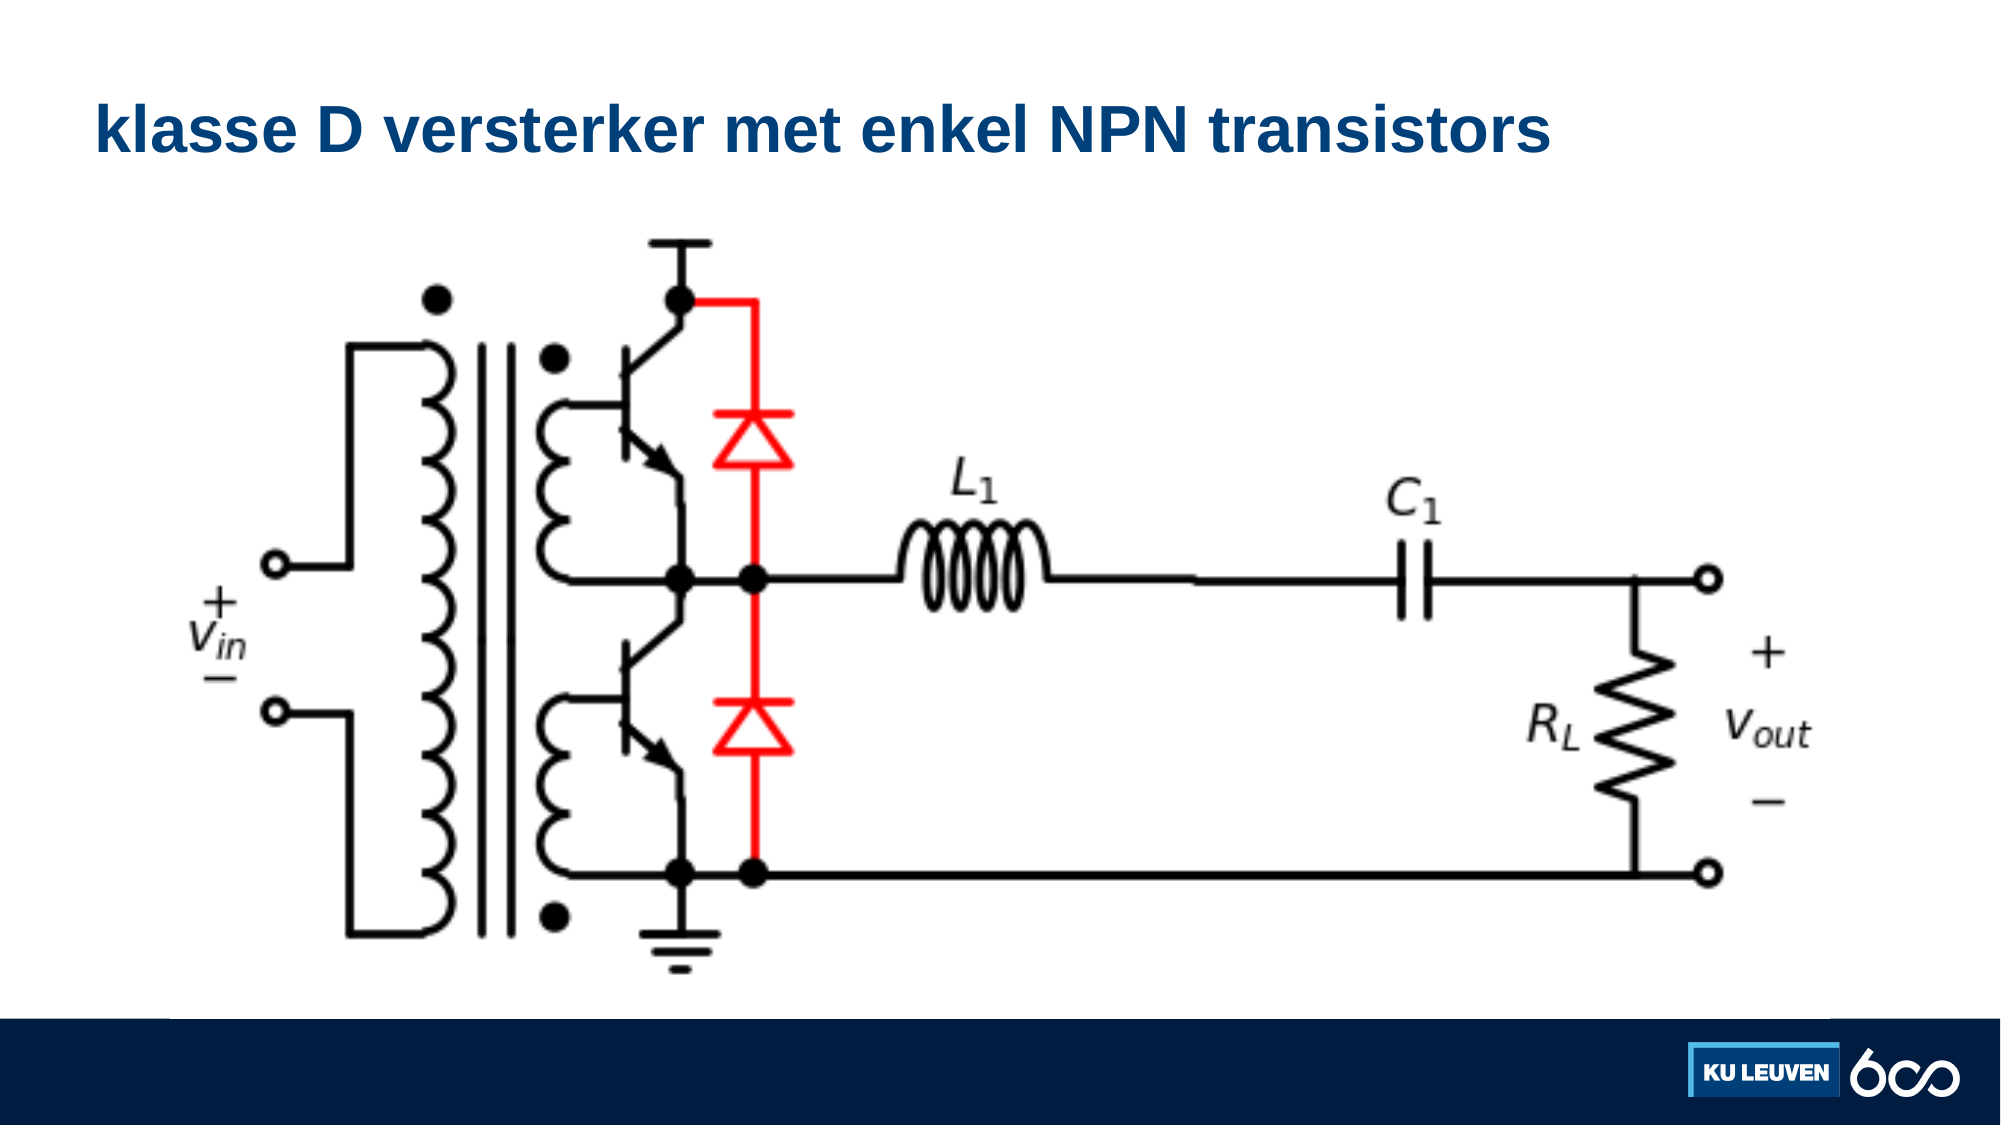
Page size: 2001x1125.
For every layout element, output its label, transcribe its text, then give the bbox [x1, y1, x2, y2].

picture [1688, 1042, 1960, 1097]
picture [170, 193, 1830, 1019]
title klasse D versterker met enkel NPN transistors [94, 94, 1900, 186]
